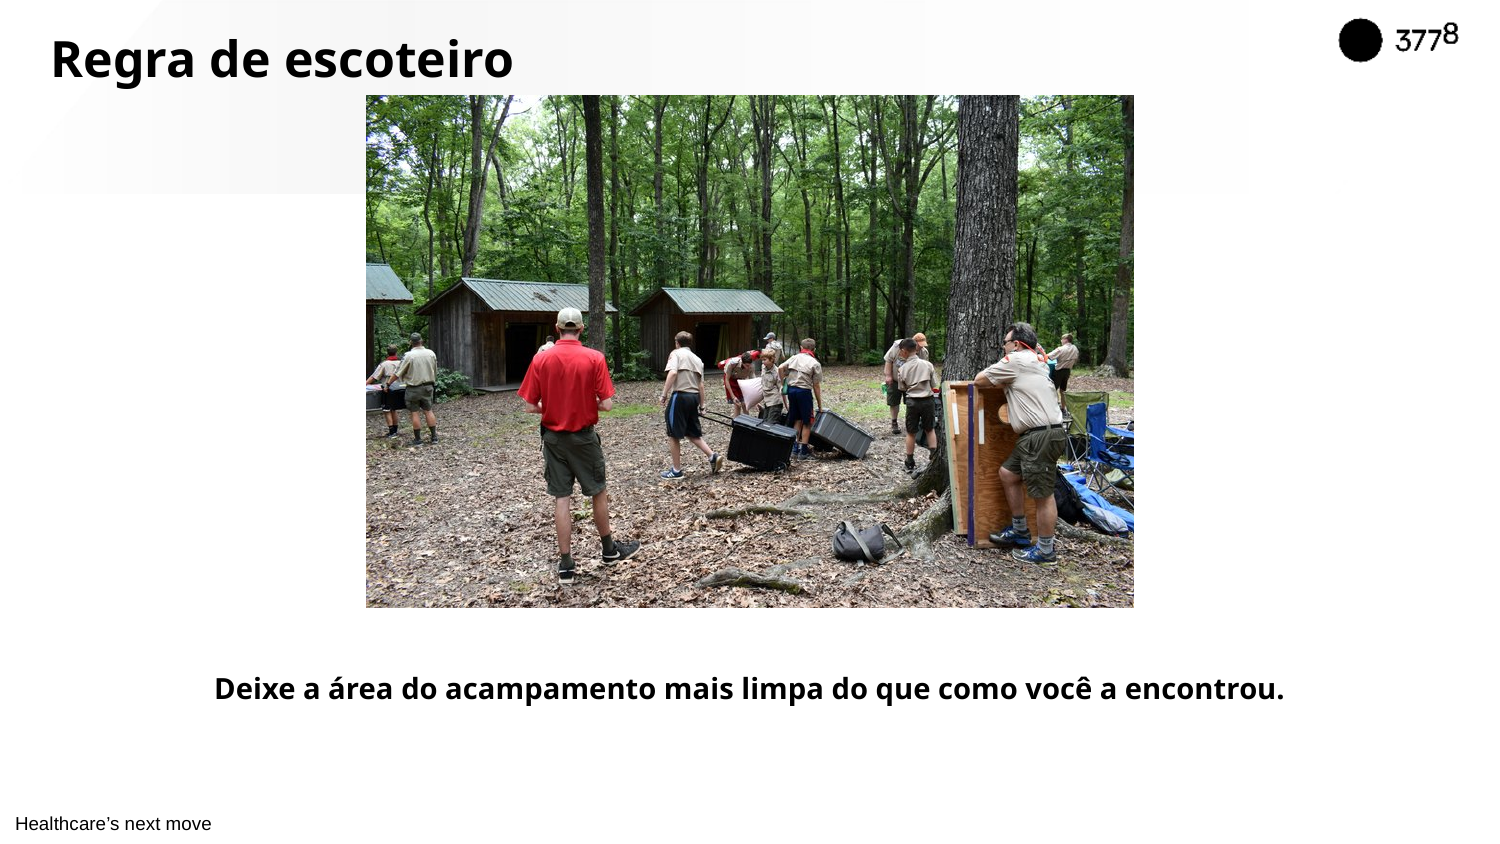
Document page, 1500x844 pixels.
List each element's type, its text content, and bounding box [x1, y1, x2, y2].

list Deixe a área do acampamento mais limpa do que como você a encontrou. [51, 649, 1449, 787]
picture [0, 0, 1500, 608]
title Regra de escoteiro [35, 12, 1308, 107]
